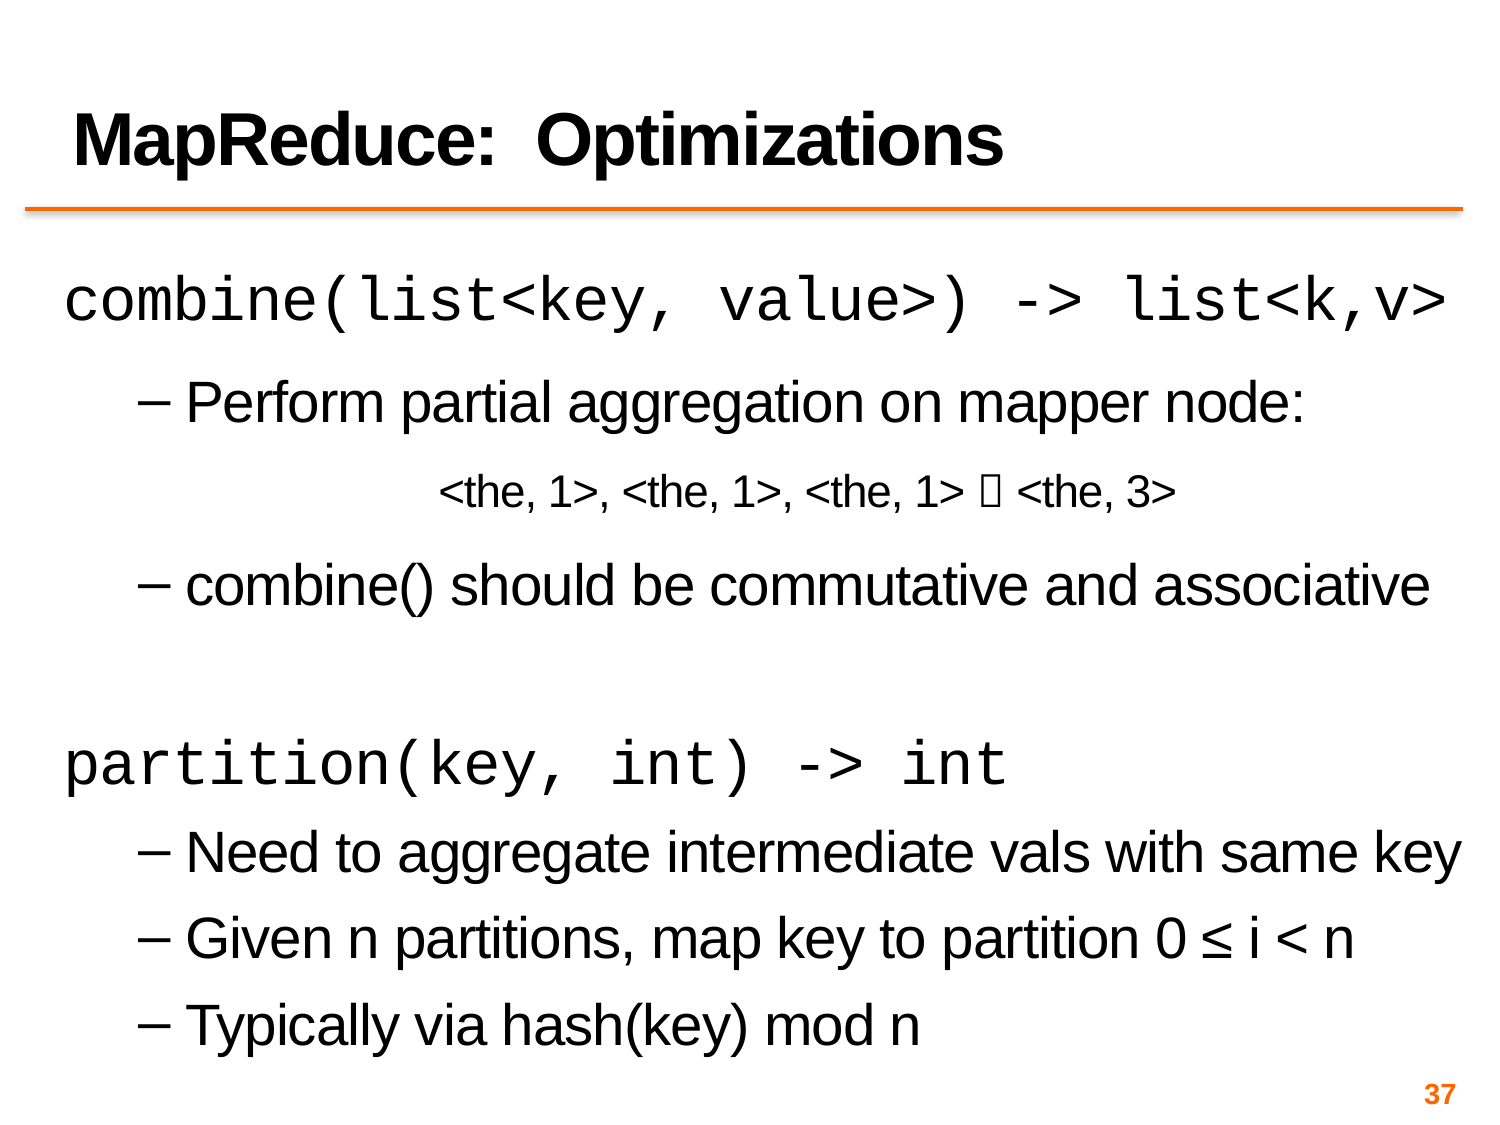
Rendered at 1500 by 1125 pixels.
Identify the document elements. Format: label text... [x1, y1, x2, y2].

list combine(list<key, value>) -> list<k,v> Perform partial aggregation on mapper node: <the, 1>, <the, 1>, <the, 1>  <the, 3> combine() should be commutative and associative partition(key, int) -> int Need to aggregate intermediate vals with same key Given n partitions, map key to partition 0 ≤ i < n Typically via hash(key) mod n [57, 237, 1500, 1125]
title MapReduce: Optimizations [57, 12, 1463, 188]
slide_number 37 [1112, 1074, 1463, 1110]
